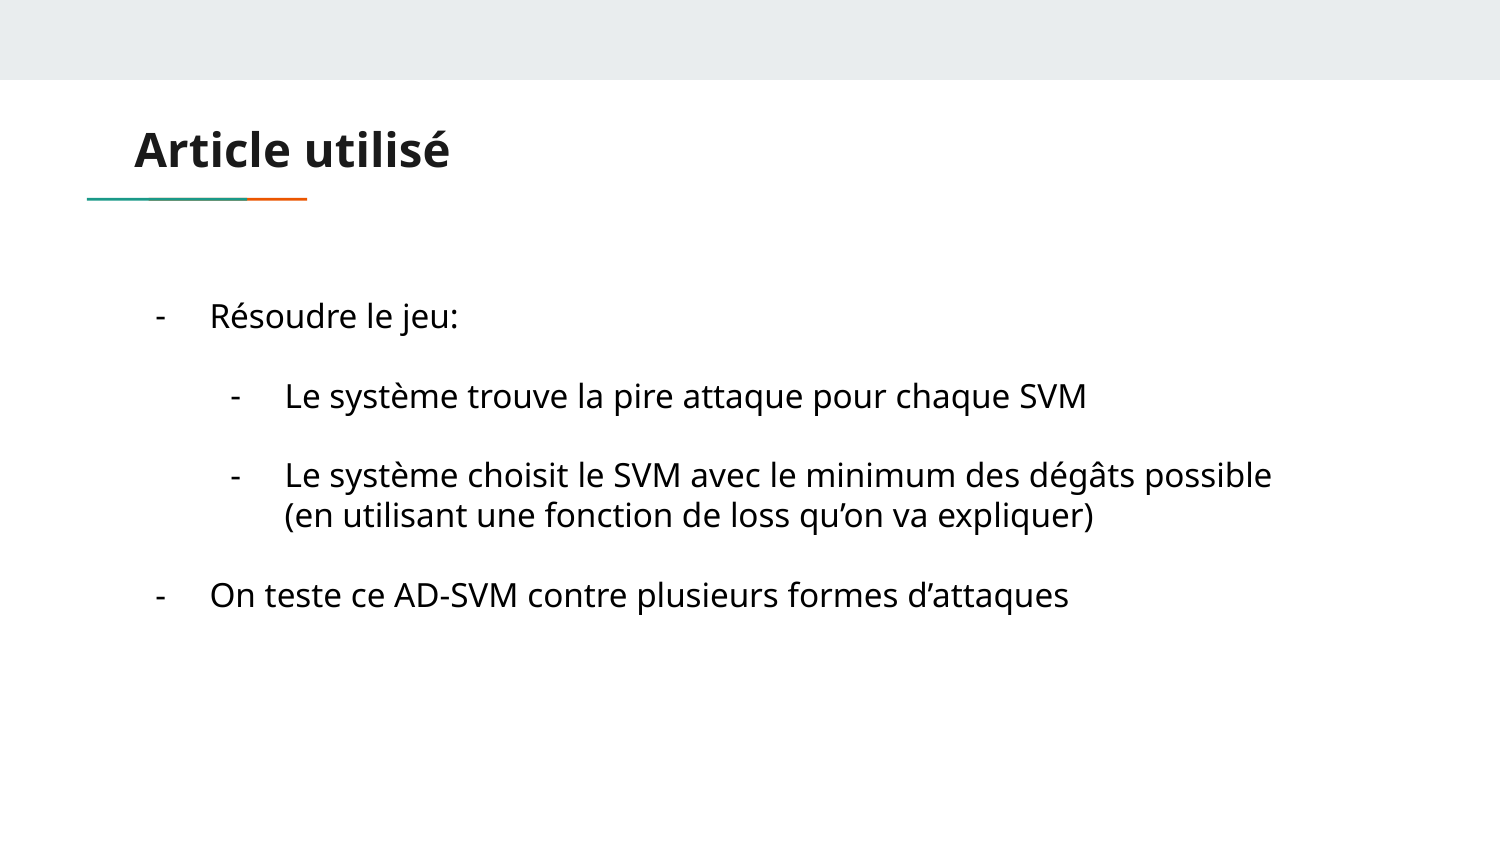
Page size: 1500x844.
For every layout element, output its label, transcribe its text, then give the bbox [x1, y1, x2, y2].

title Article utilisé [119, 104, 1381, 193]
text_box Résoudre le jeu: Le système trouve la pire attaque pour chaque SVM Le système choisit le SVM avec le minimum des dégâts possible (en utilisant une fonction de loss qu’on va expliquer) On teste ce AD-SVM contre plusieurs formes d’attaques [119, 279, 1323, 630]
